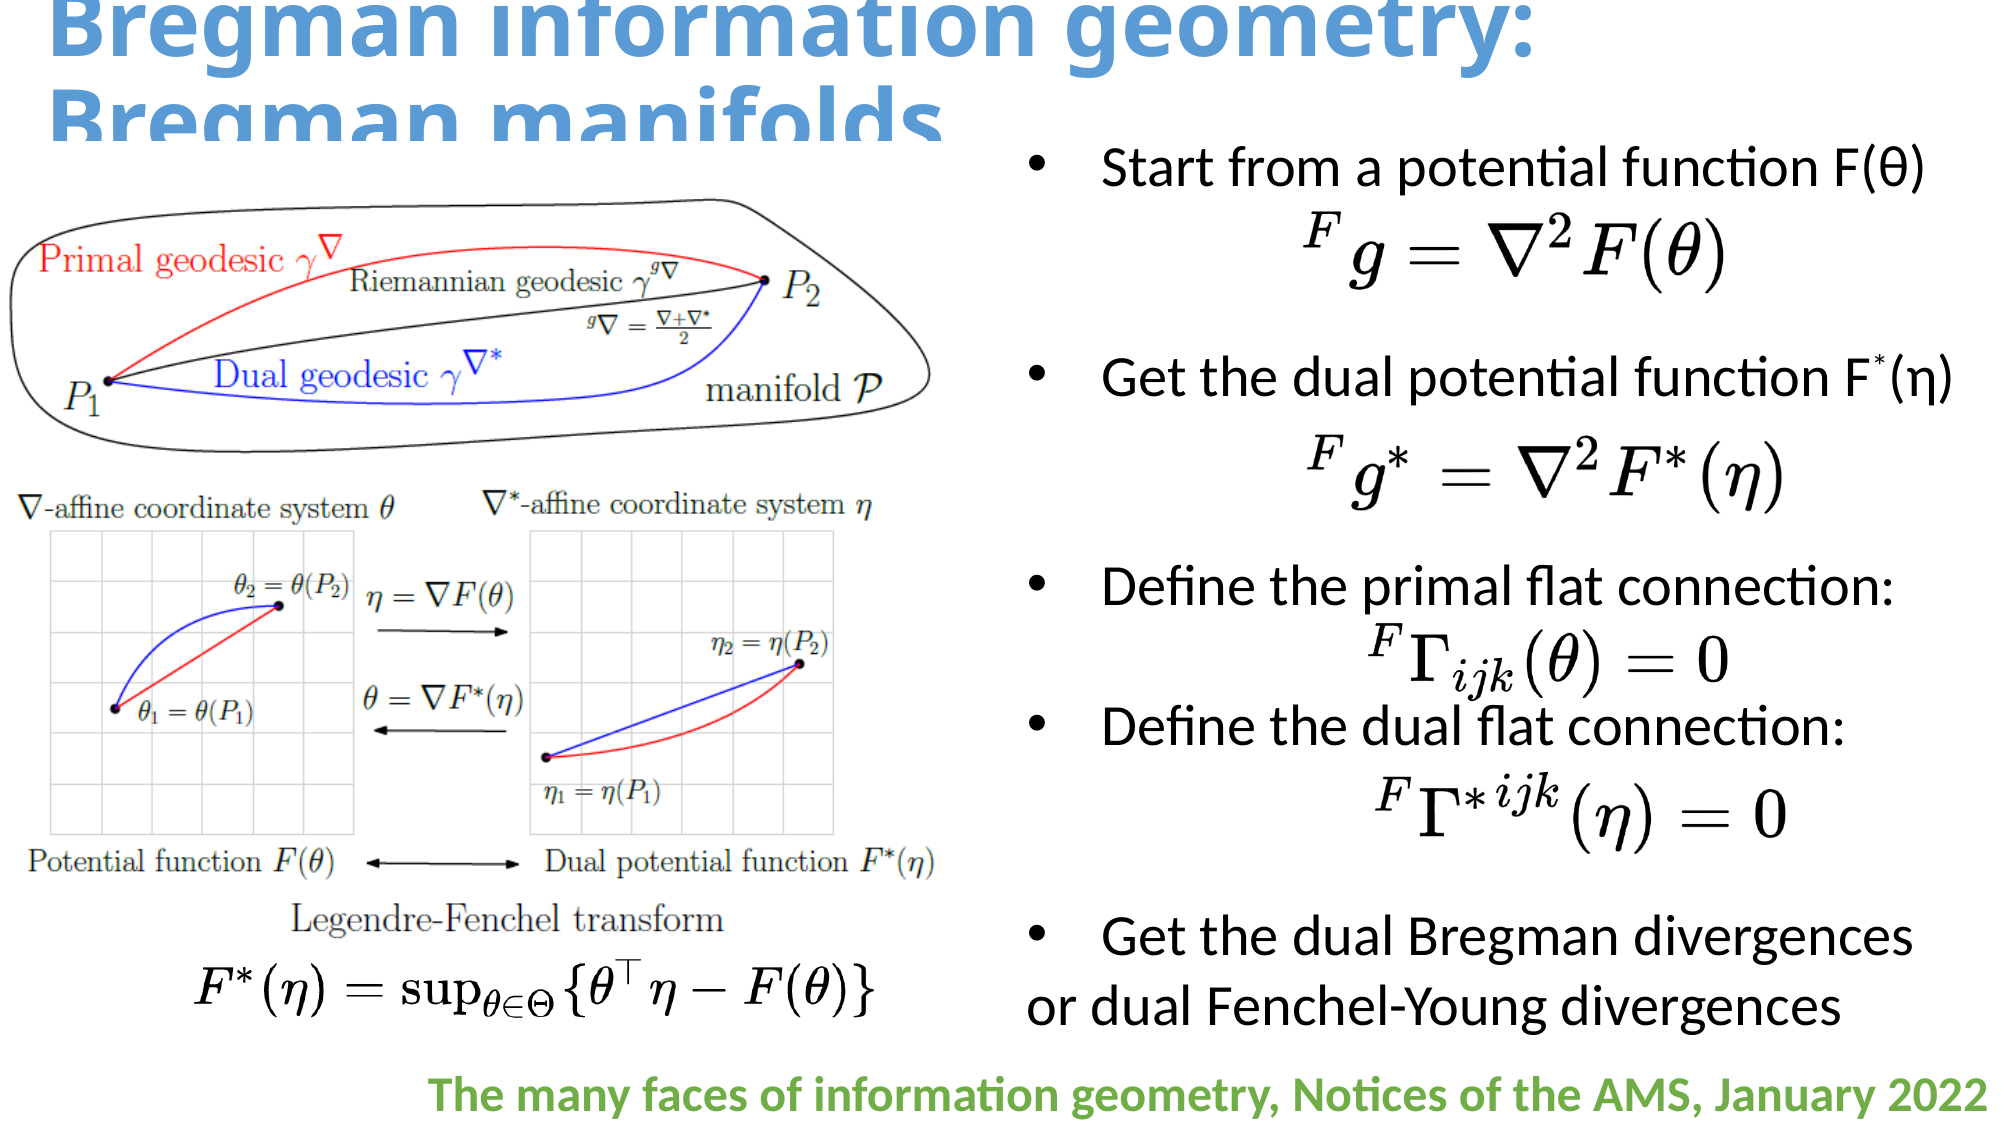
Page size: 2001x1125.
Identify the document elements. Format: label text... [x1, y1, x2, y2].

text_box The many faces of information geometry, Notices of the AMS, January 2022 [413, 1053, 2000, 1125]
text_box Start from a potential function F(θ) Get the dual potential function F*(η) Define the primal flat connection: Define the dual flat connection: Get the dual Bregman divergences or dual Fenchel-Young divergences [1012, 120, 1970, 1045]
picture [1366, 614, 1730, 706]
picture [1373, 763, 1788, 863]
picture [1301, 201, 1730, 302]
title Bregman information geometry: Bregman manifolds [30, 0, 1981, 185]
picture [0, 141, 951, 1024]
picture [1305, 425, 1788, 522]
